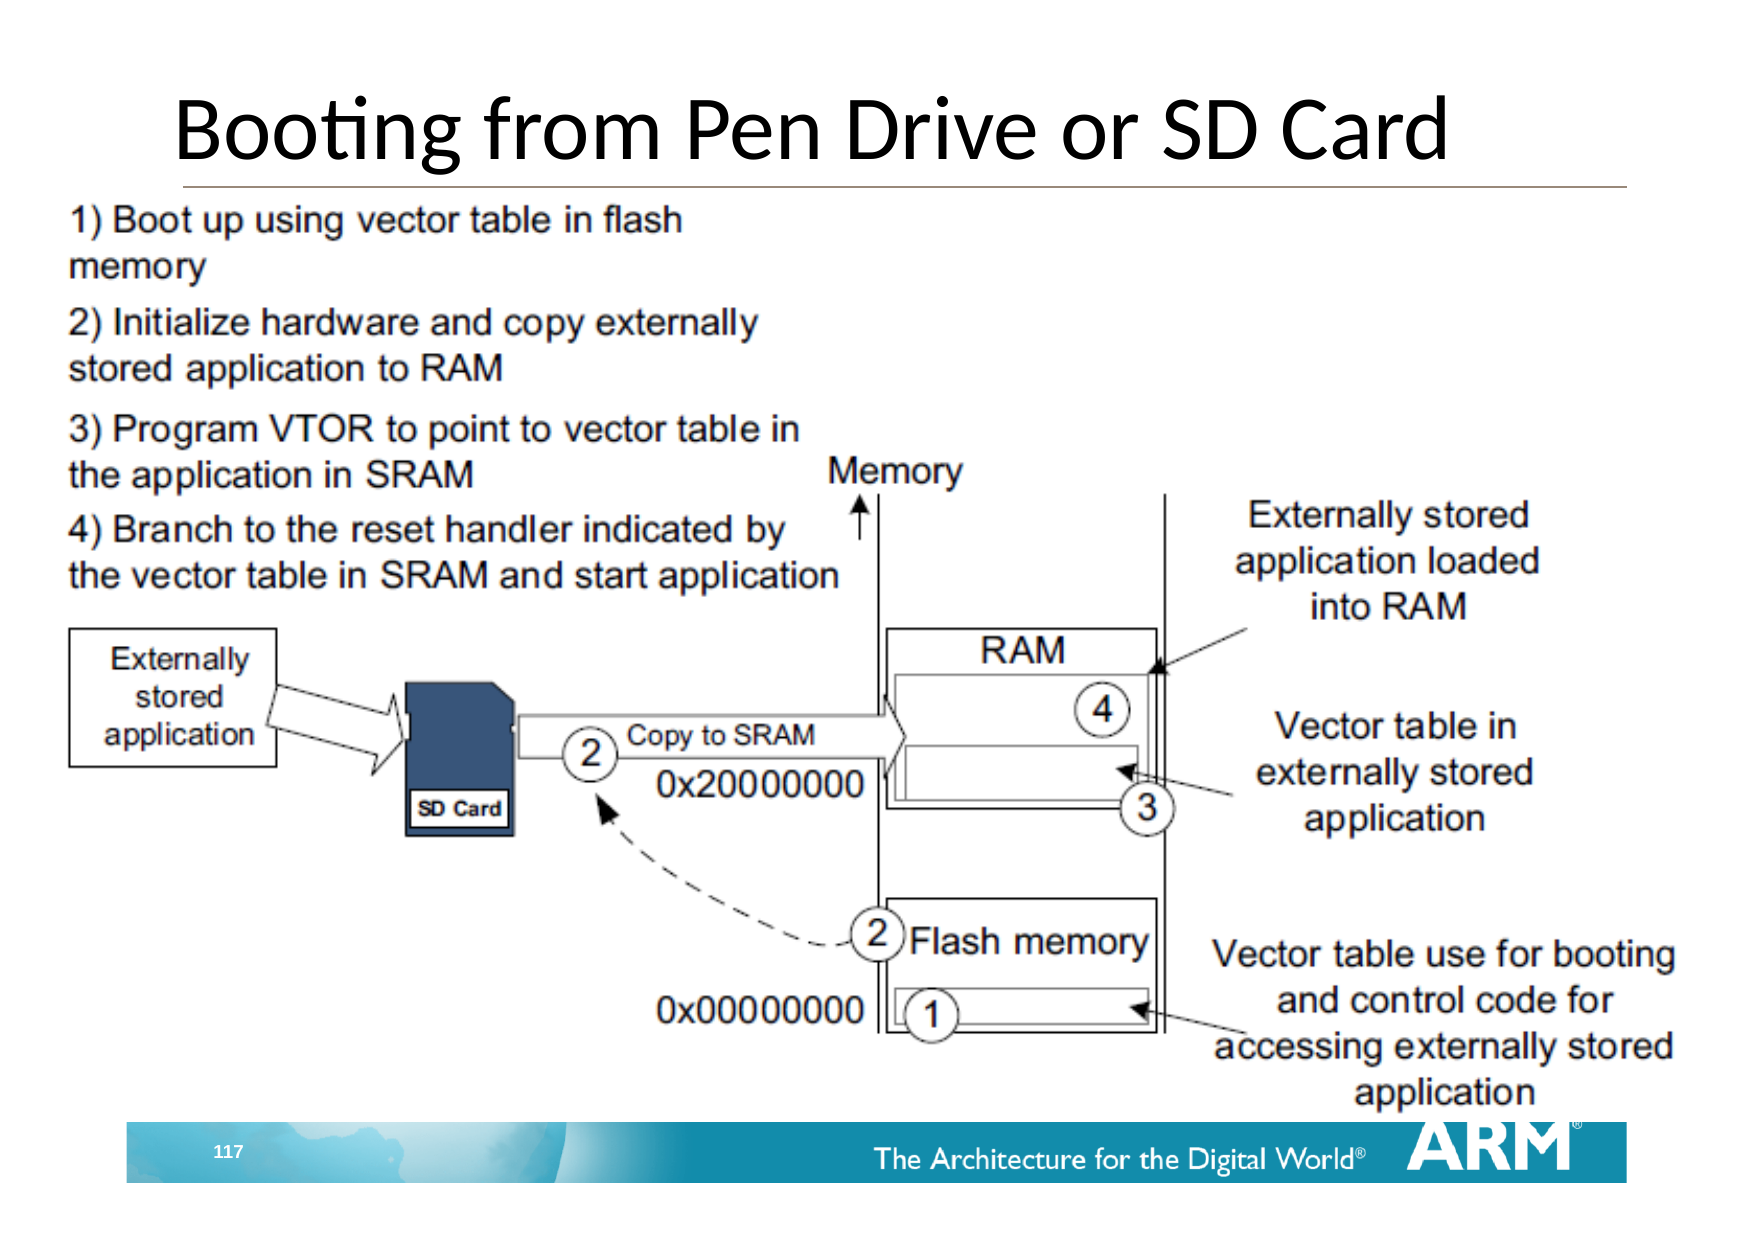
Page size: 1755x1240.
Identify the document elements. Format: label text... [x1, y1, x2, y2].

picture [48, 189, 1707, 1183]
title Booting from Pen Drive or SD Card [173, 80, 1581, 172]
slide_number 117 [198, 1139, 287, 1187]
